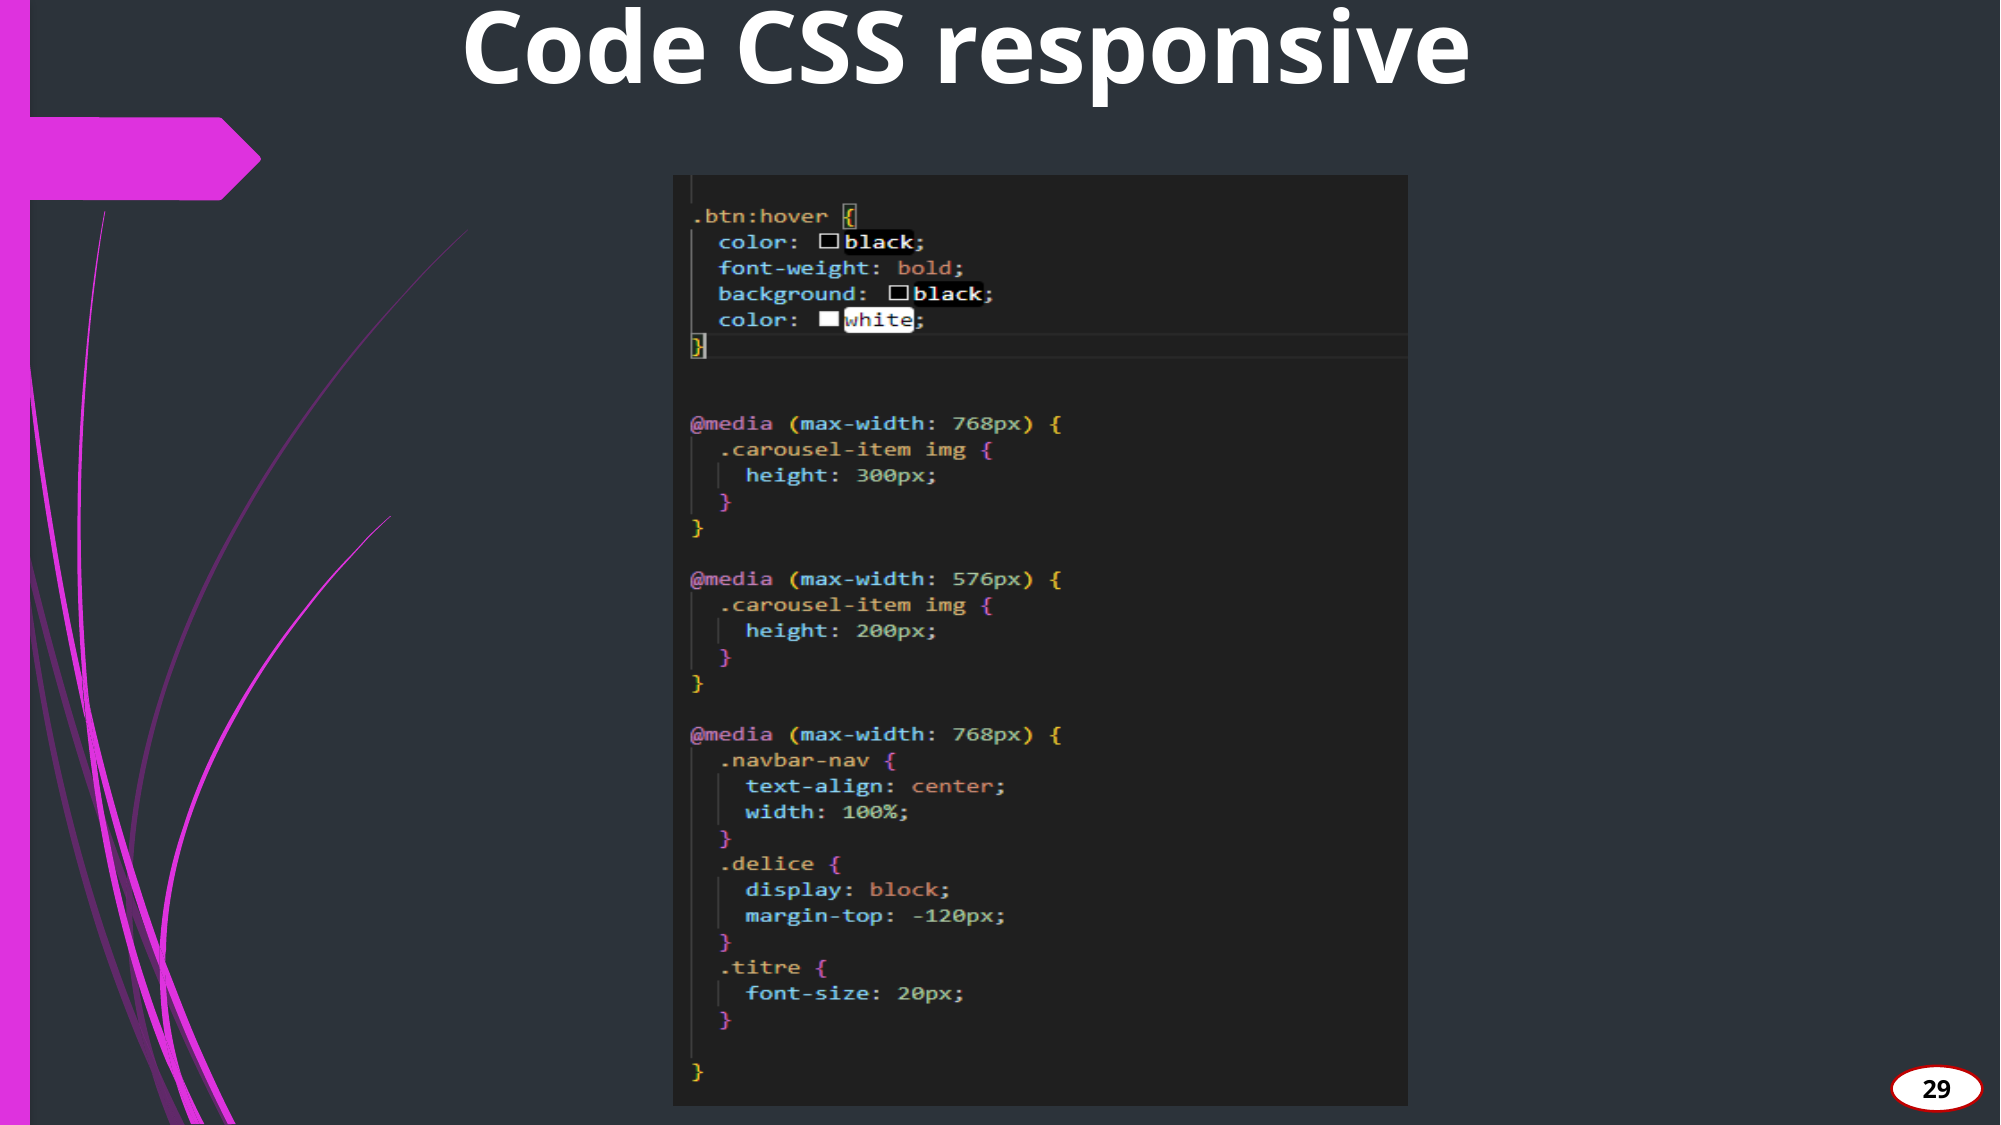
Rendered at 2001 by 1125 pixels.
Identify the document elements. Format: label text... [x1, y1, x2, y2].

picture [672, 175, 1408, 1106]
text_box 29 [1890, 1064, 1984, 1113]
text_box Code CSS responsive [91, 0, 1843, 111]
